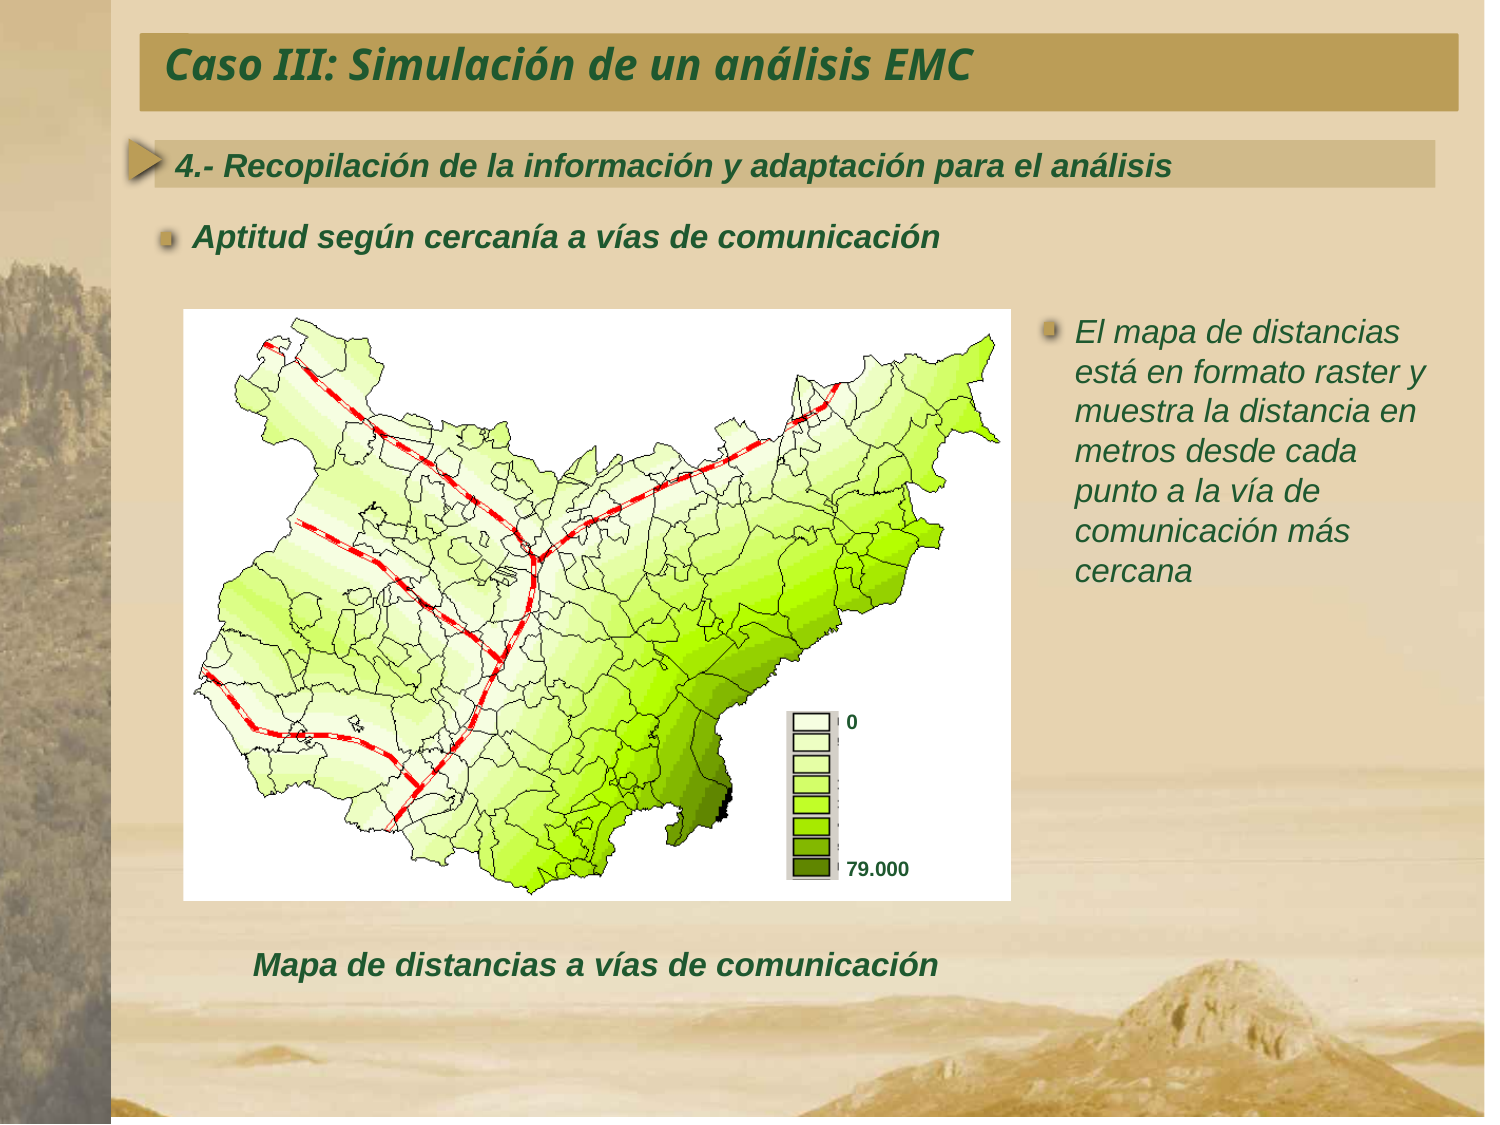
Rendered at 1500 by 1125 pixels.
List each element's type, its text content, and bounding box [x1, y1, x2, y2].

picture [0, 0, 1485, 1124]
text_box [182, 308, 1012, 991]
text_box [160, 207, 960, 263]
text_box Caso III: Simulación de un análisis EMC [149, 28, 1444, 97]
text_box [128, 136, 1436, 192]
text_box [1043, 302, 1456, 599]
